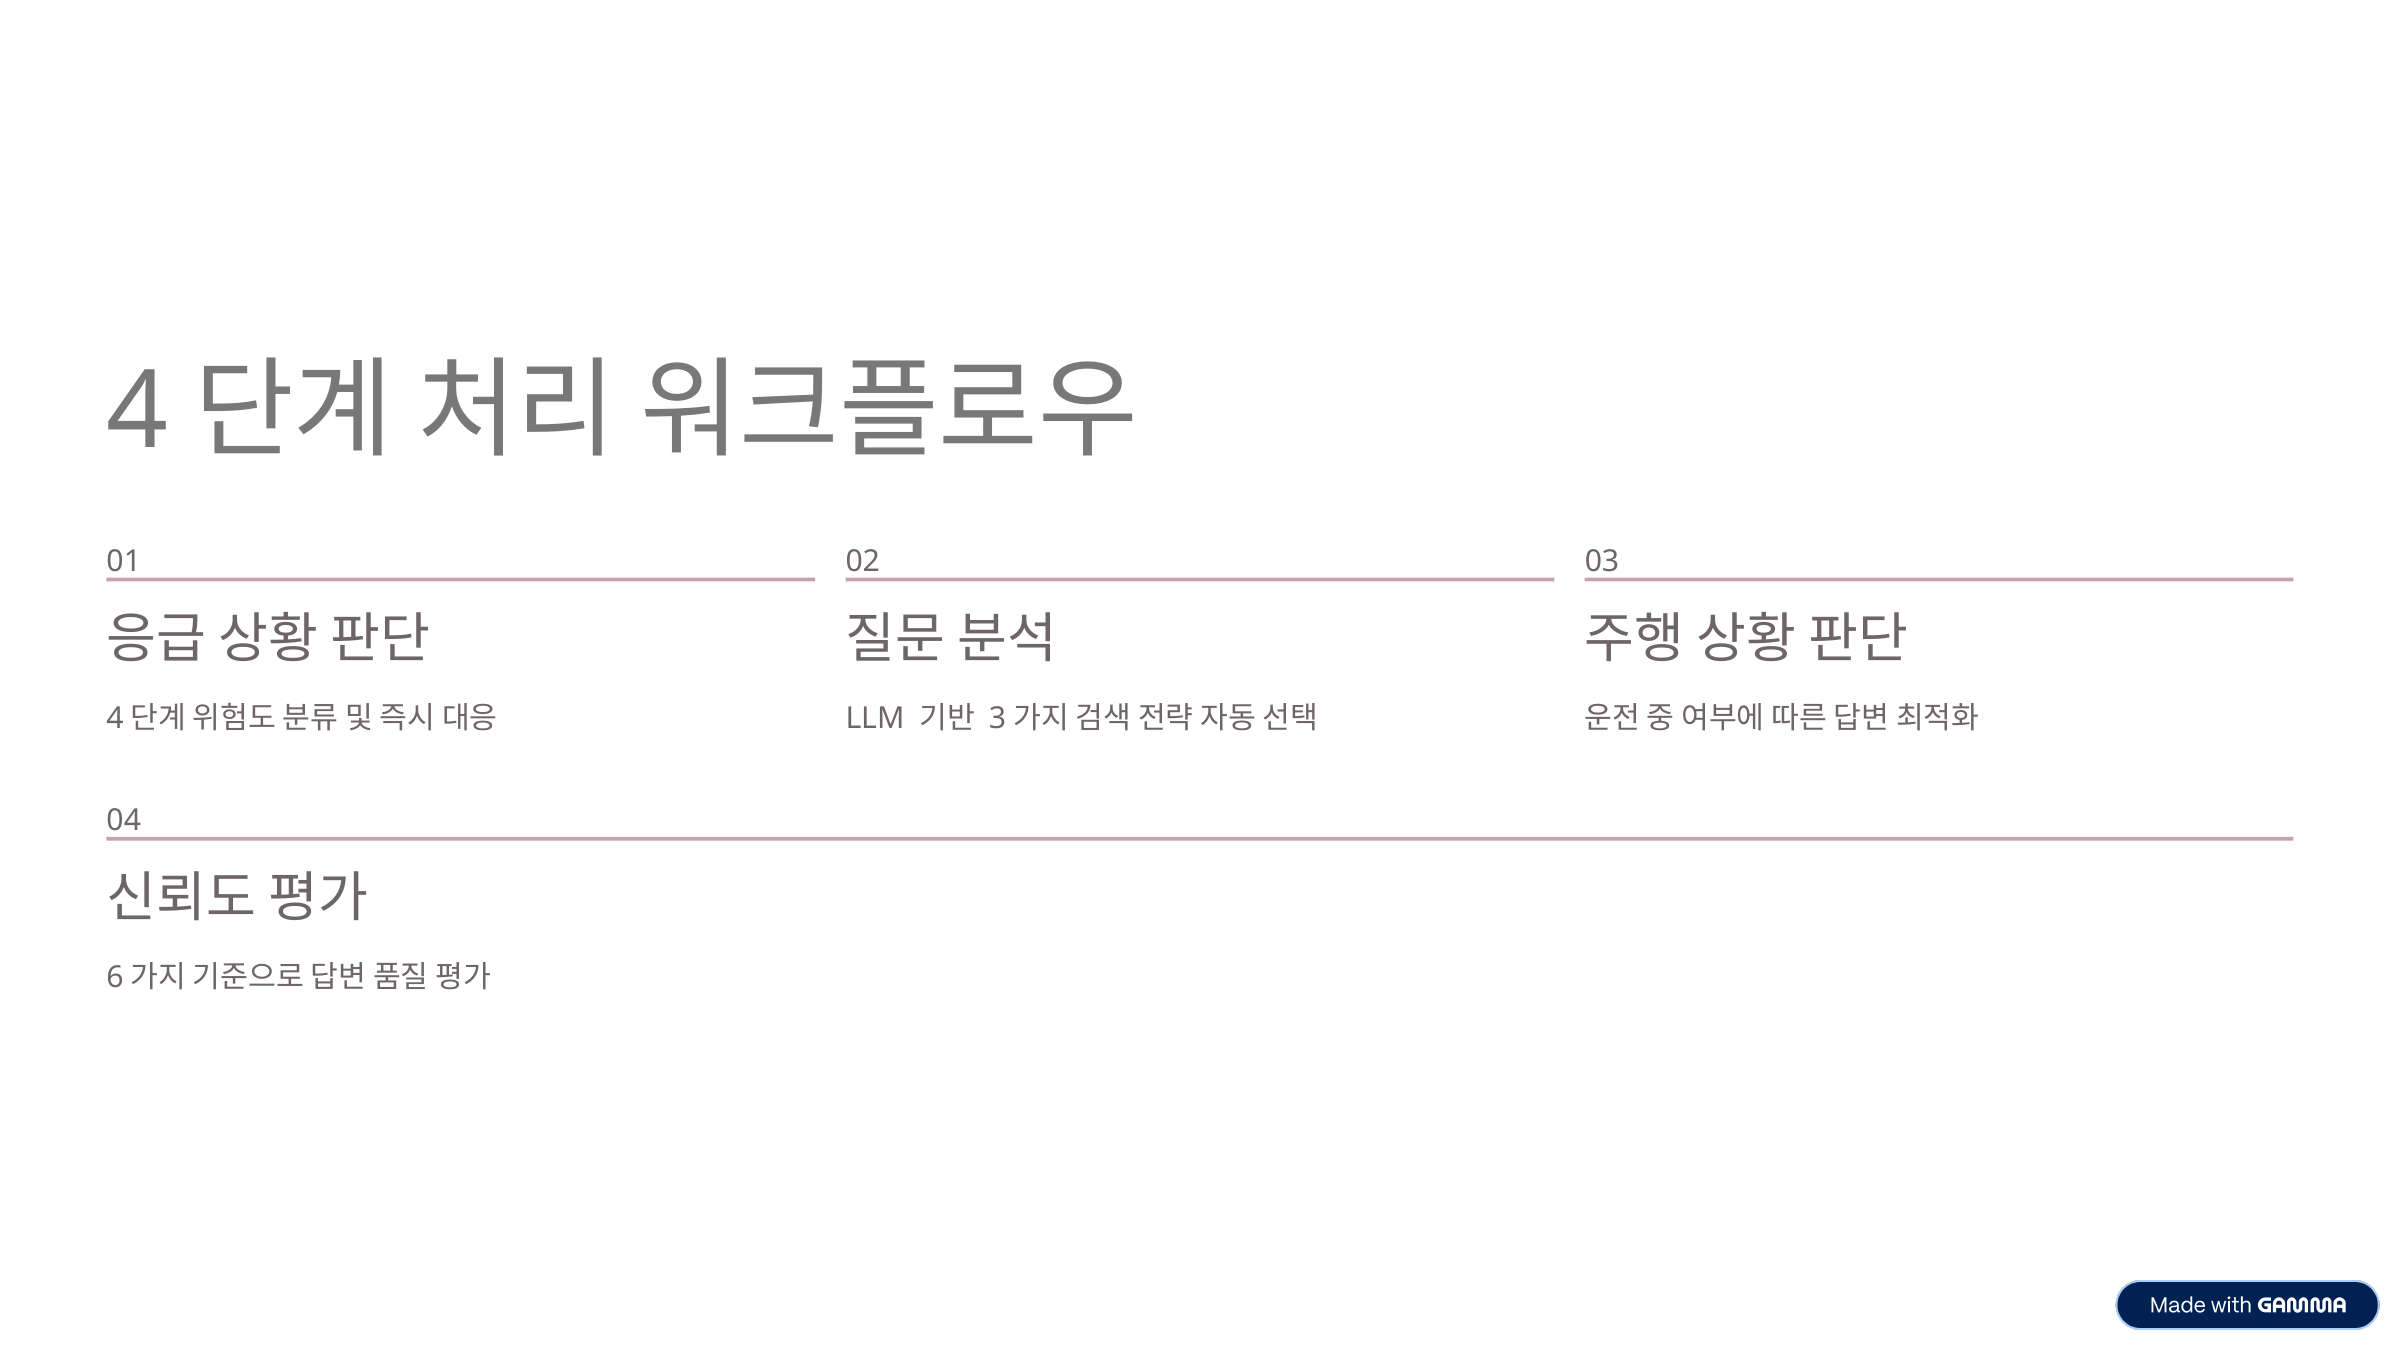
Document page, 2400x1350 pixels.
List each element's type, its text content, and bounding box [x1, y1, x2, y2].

text_box [106, 577, 816, 582]
text_box [845, 577, 1555, 582]
text_box 4단계 위험도 분류 및 즉시 대응 [106, 686, 816, 736]
text_box 03 [1584, 529, 1616, 568]
text_box LLM 기반 3가지 검색 전략 자동 선택 [845, 686, 1555, 736]
text_box [1584, 577, 2294, 582]
text_box 02 [845, 529, 876, 568]
text_box [106, 836, 2294, 841]
text_box 질문 분석 [845, 600, 1393, 669]
text_box 04 [106, 788, 137, 827]
text_box 주행 상황 판단 [1584, 600, 2132, 669]
text_box 01 [106, 529, 137, 568]
text_box 4단계 처리 워크플로우 [106, 332, 1200, 469]
text_box 응급 상황 판단 [106, 600, 654, 669]
text_box 신뢰도 평가 [106, 859, 654, 928]
picture [2106, 1271, 2389, 1339]
text_box 6가지 기준으로 답변 품질 평가 [106, 946, 2294, 995]
text_box 운전 중 여부에 따른 답변 최적화 [1584, 686, 2294, 736]
